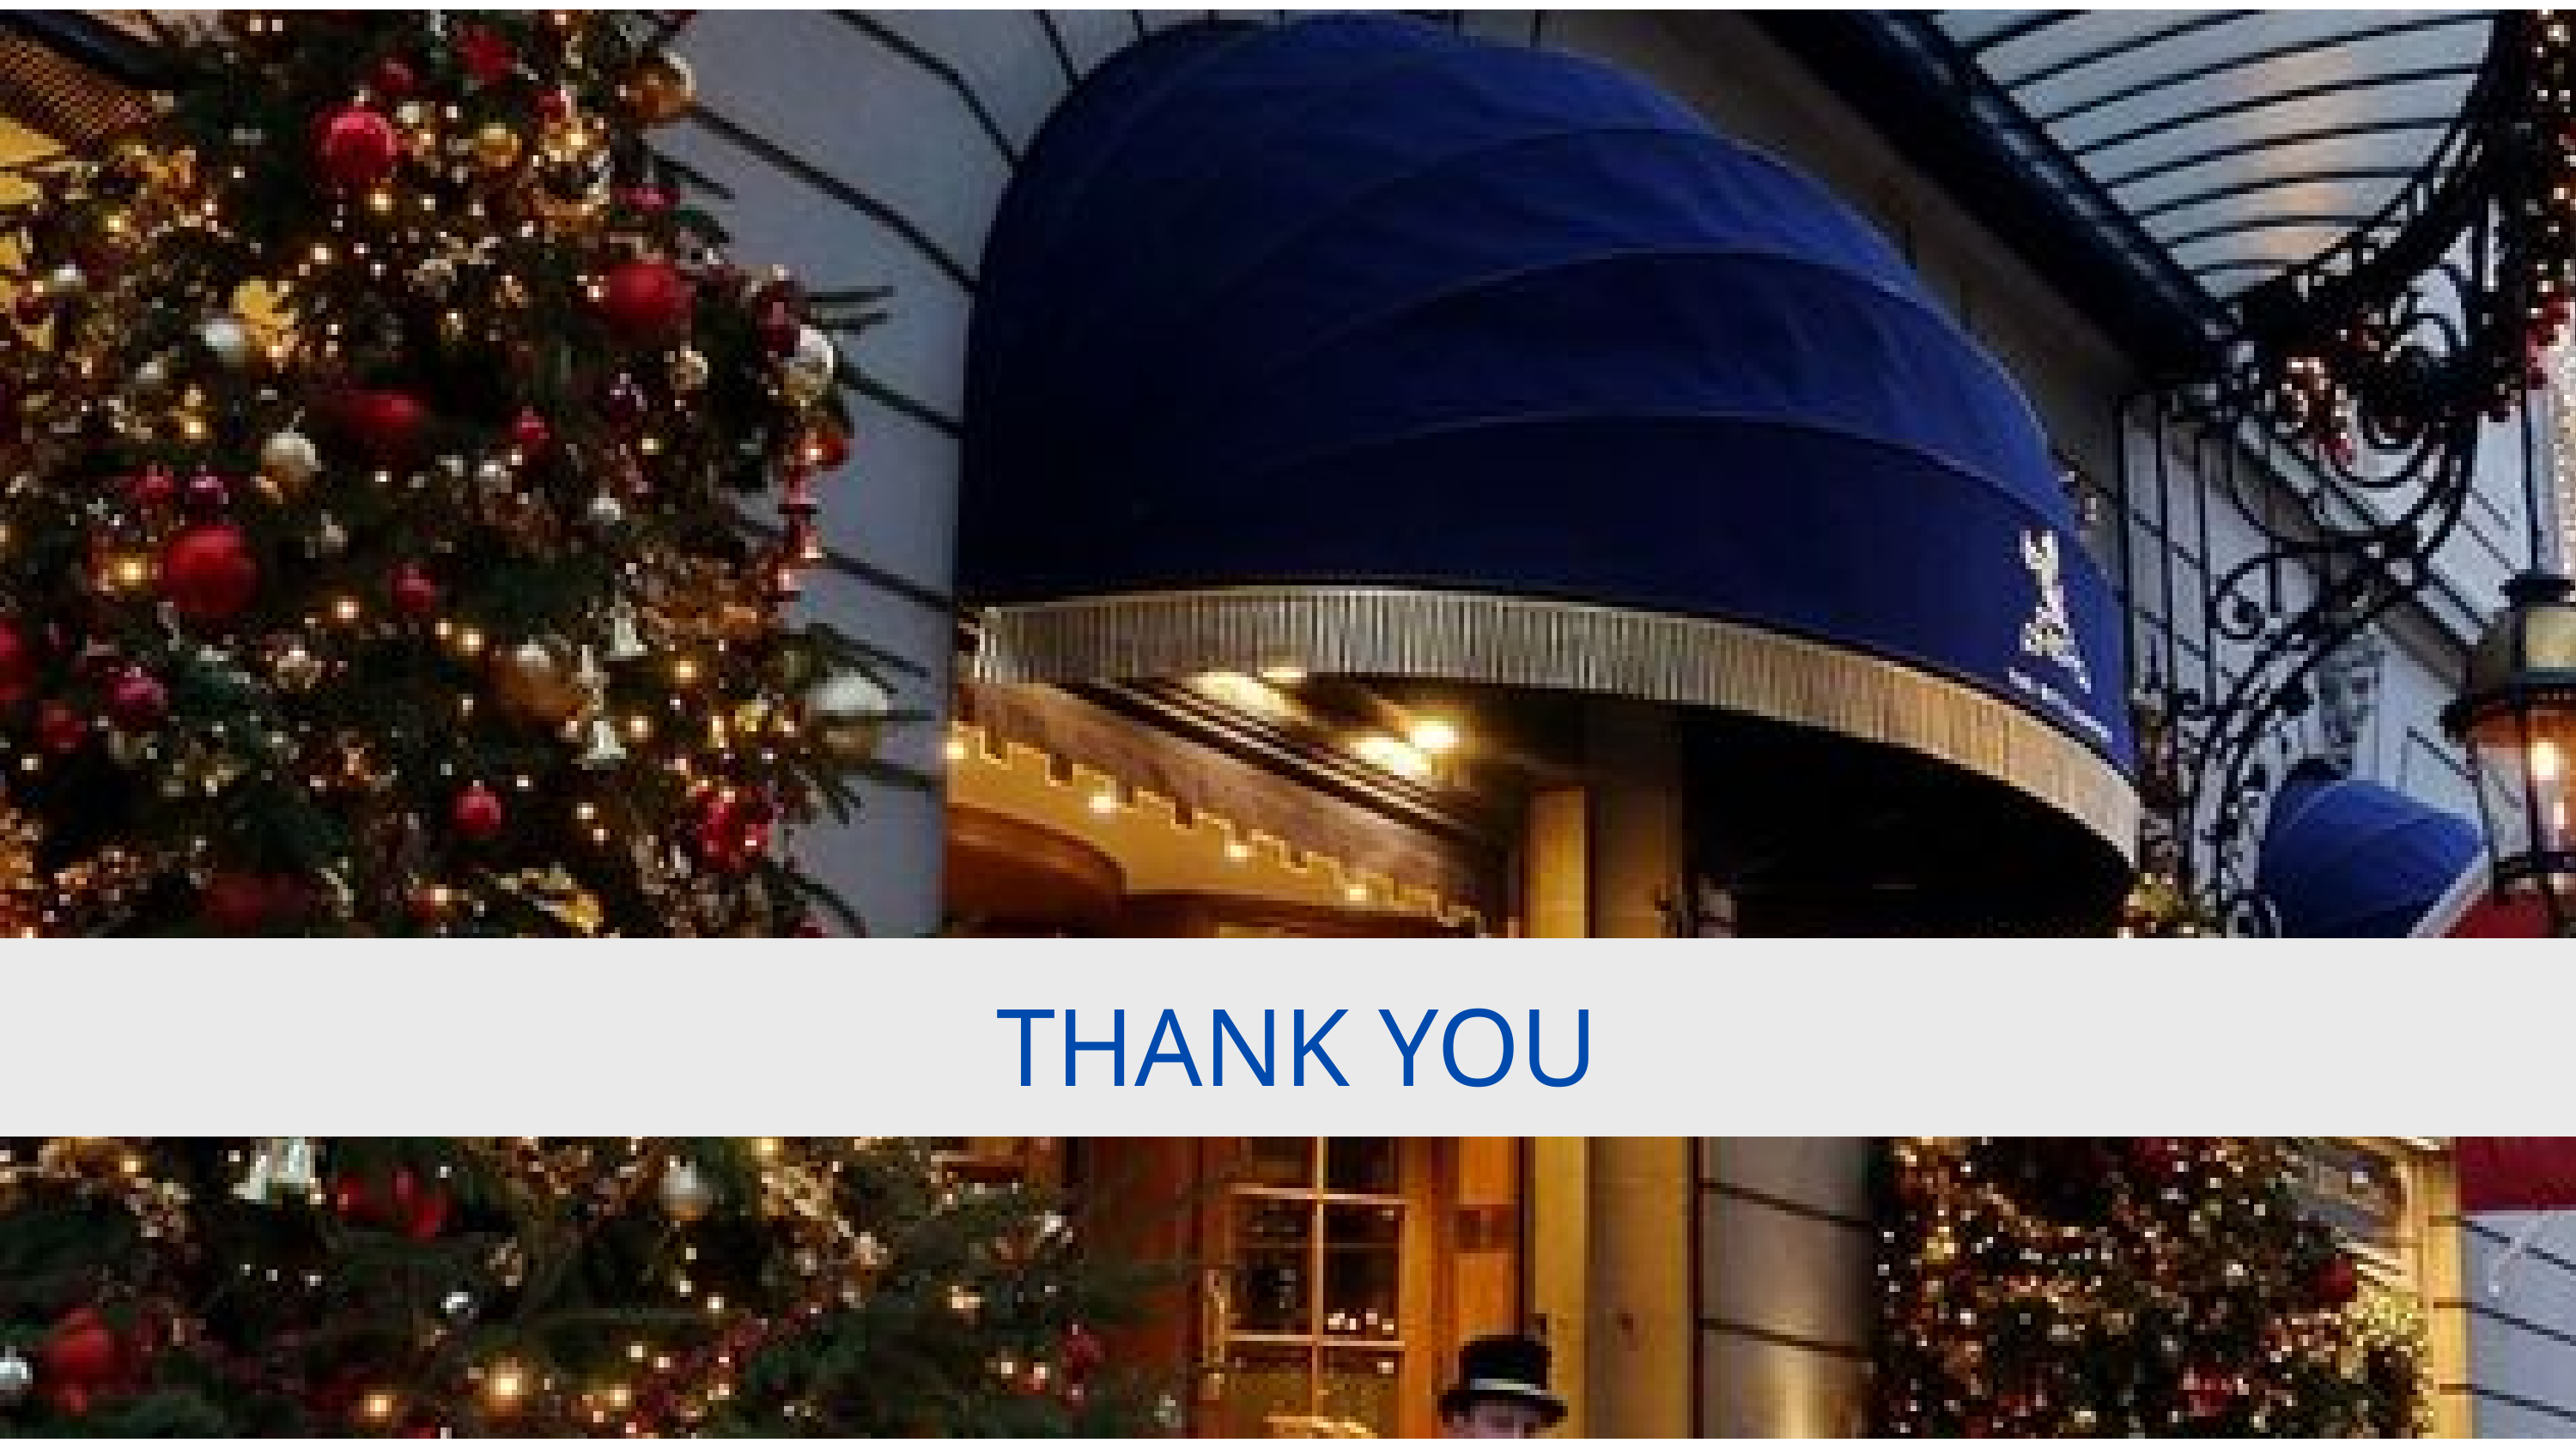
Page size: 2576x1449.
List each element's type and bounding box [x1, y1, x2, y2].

text_box [0, 937, 2576, 1137]
text_box [0, 1145, 2576, 1439]
text_box [0, 9, 2576, 937]
